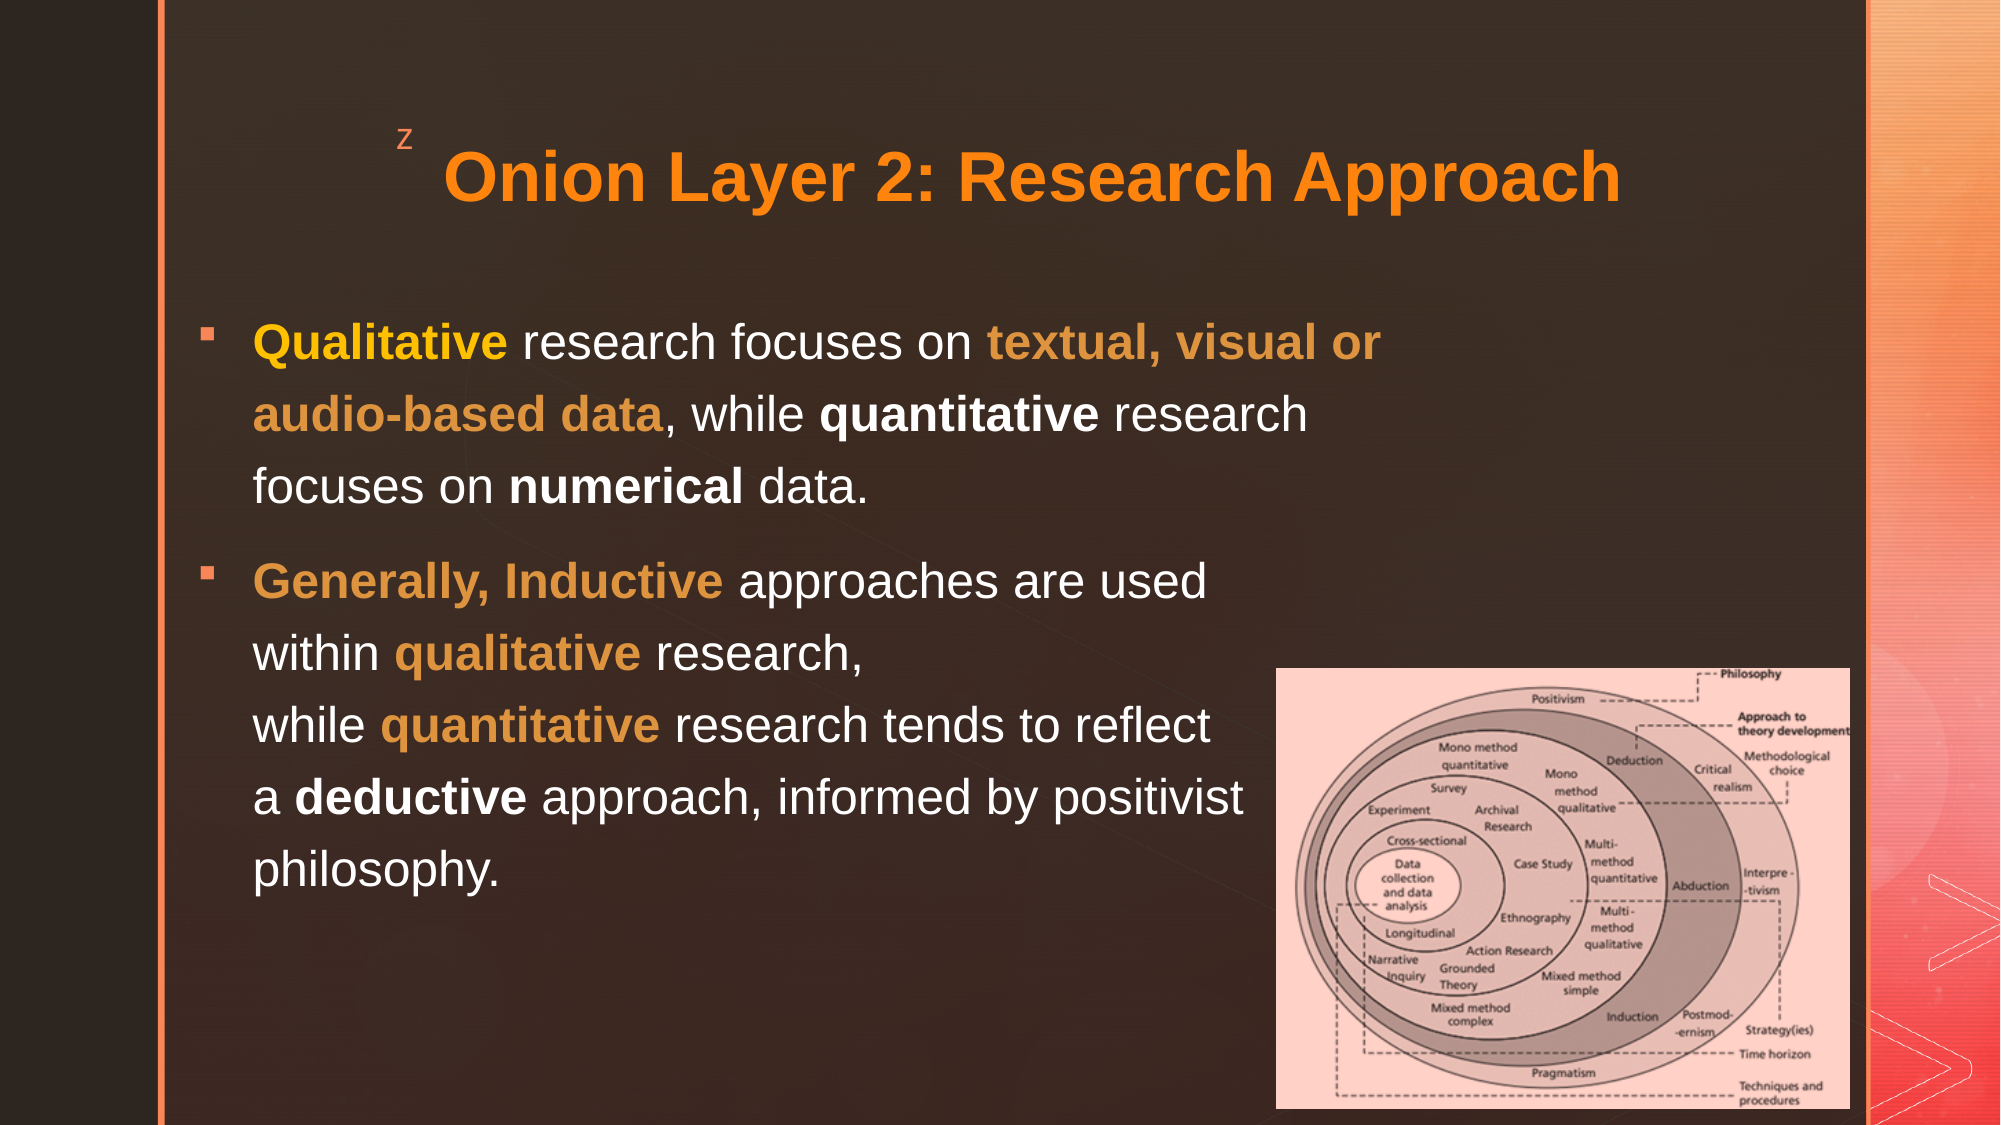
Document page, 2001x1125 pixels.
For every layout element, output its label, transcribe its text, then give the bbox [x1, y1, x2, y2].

picture [1276, 668, 1851, 1109]
title Onion Layer 2: Research Approach [428, 132, 1734, 310]
picture [1871, 0, 2001, 1125]
list Qualitative research focuses on textual, visual or audio-based data, while quantitative research focuses on numerical data. Generally, Inductive approaches are used within qualitative research, while quantitative research tends to reflect a deductive approach, informed by positivist philosophy. [181, 246, 1419, 948]
